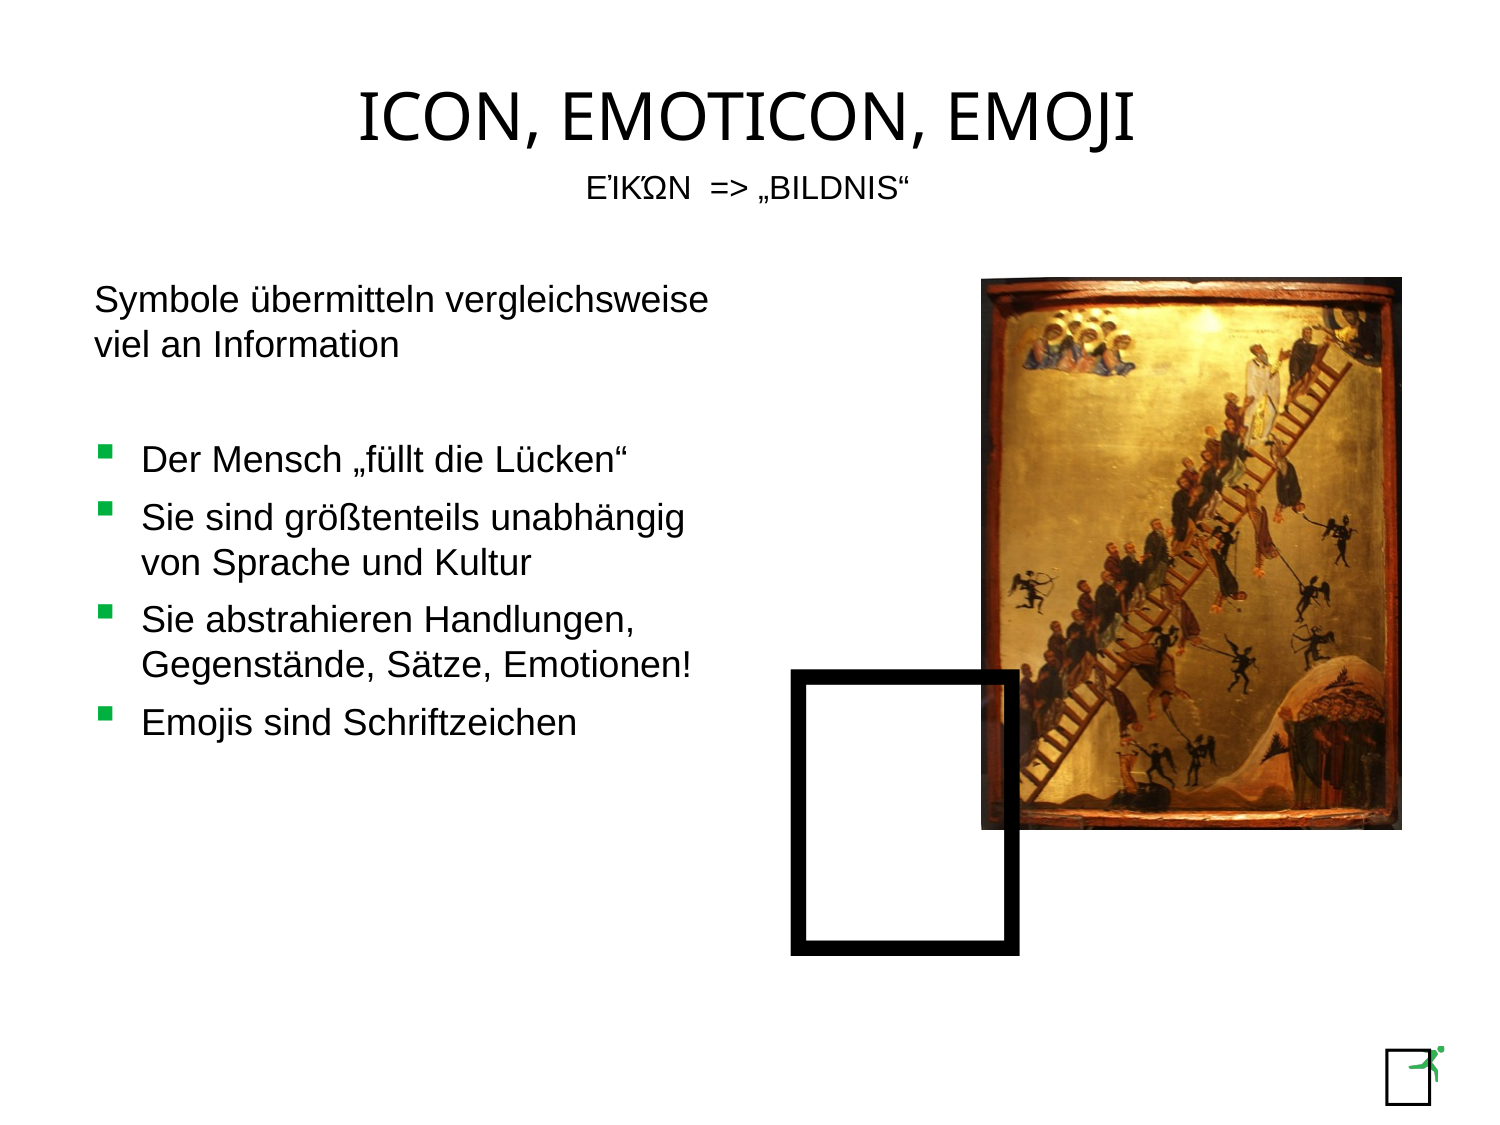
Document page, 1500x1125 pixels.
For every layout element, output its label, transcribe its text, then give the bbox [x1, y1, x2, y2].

list Symbole übermitteln vergleichsweise viel an Information Der Mensch „füllt die Lücken“ Sie sind größtenteils unabhängig von Sprache und Kultur Sie abstrahieren Handlungen, Gegenstände, Sätze, Emotionen! Emojis sind Schriftzeichen [94, 275, 740, 940]
title Icon, emoticon, emoji [94, 89, 1402, 148]
picture [980, 277, 1402, 830]
subtitle εἰκών => „Bildnis“ [94, 150, 1402, 223]
text_box 🔎 [1362, 1016, 1451, 1125]
text_box 💸 [734, 532, 1219, 1047]
